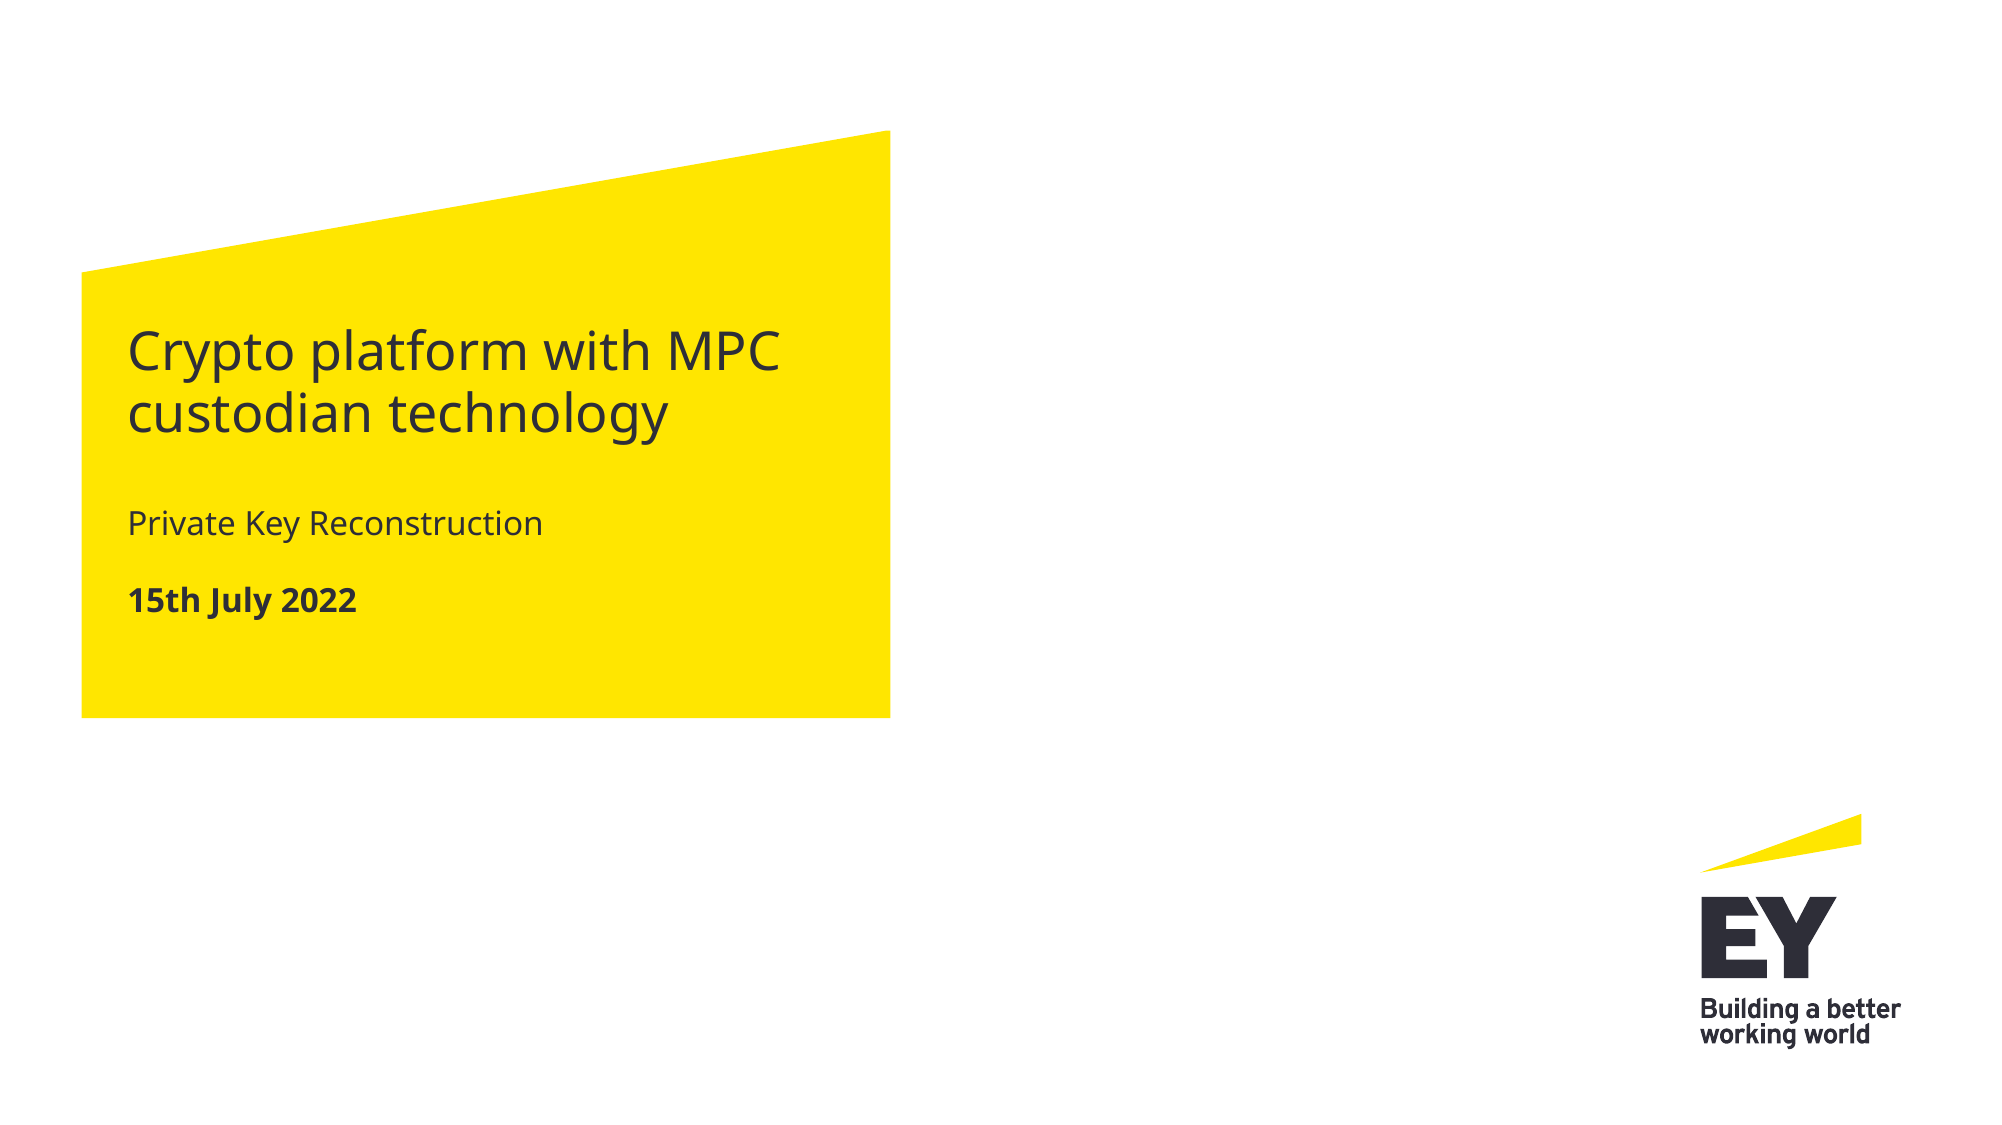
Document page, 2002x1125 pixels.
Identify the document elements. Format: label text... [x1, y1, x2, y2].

title Crypto platform with MPC custodian technology [127, 320, 838, 482]
subtitle Private Key Reconstruction 15th July 2022 [127, 499, 838, 672]
